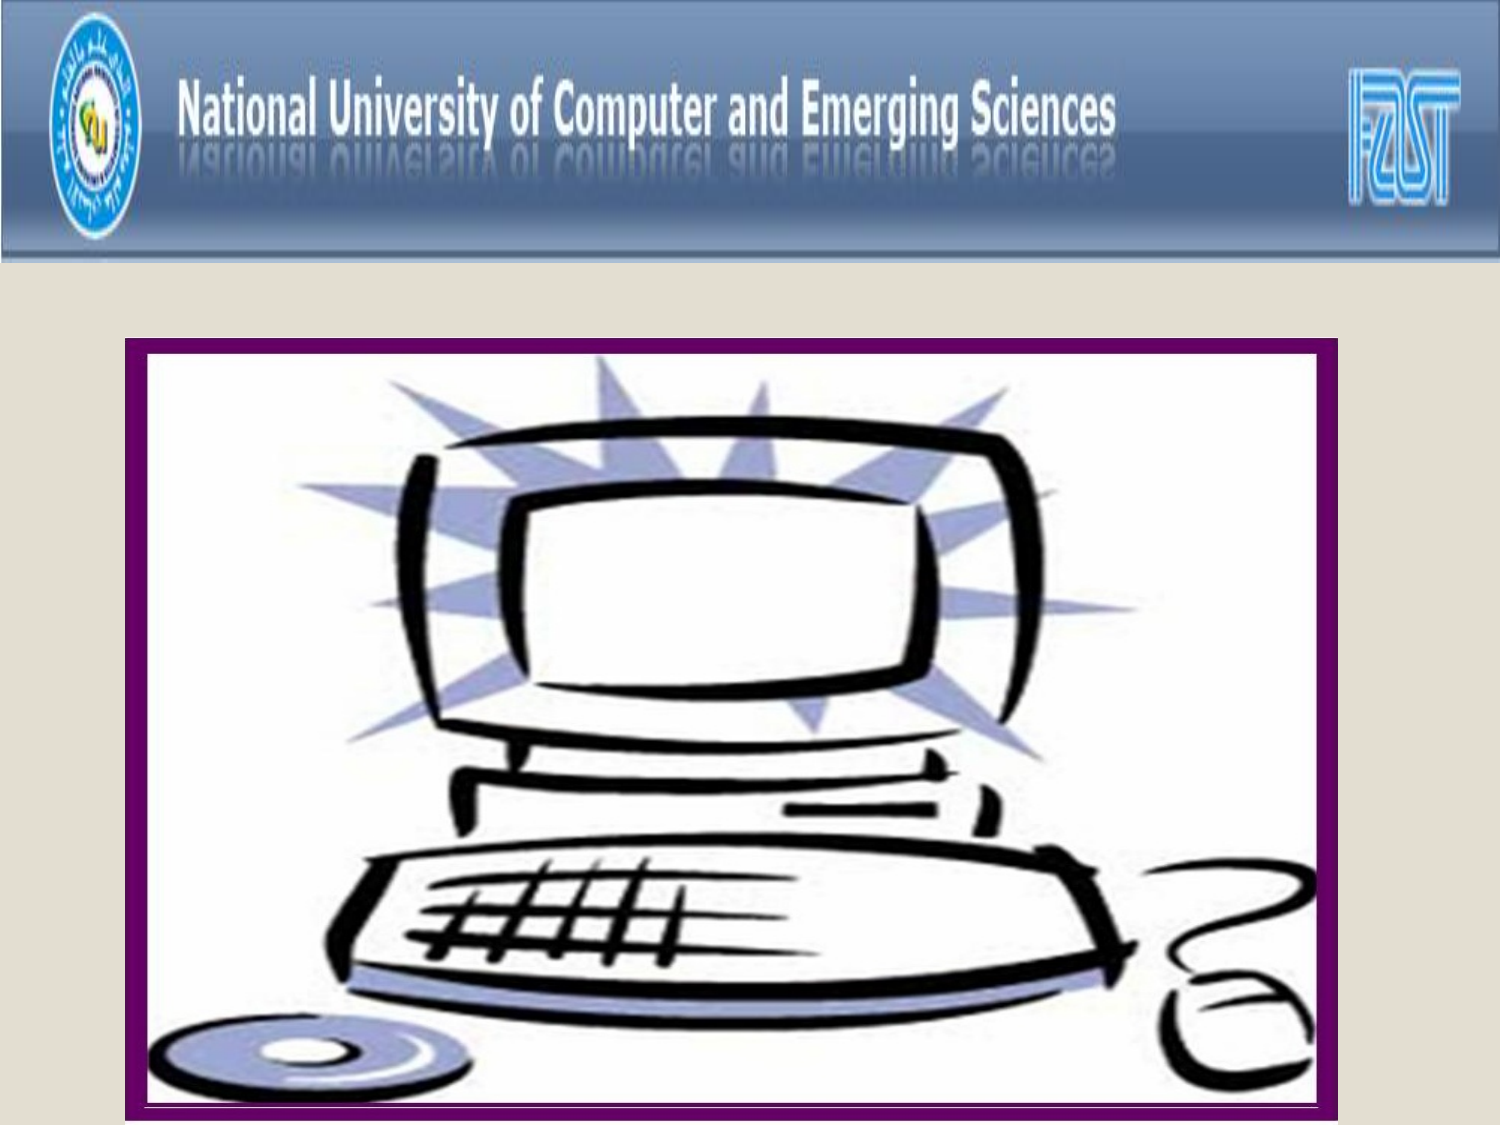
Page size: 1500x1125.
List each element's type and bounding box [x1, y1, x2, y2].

picture [124, 337, 1338, 1125]
picture [0, 0, 1500, 263]
